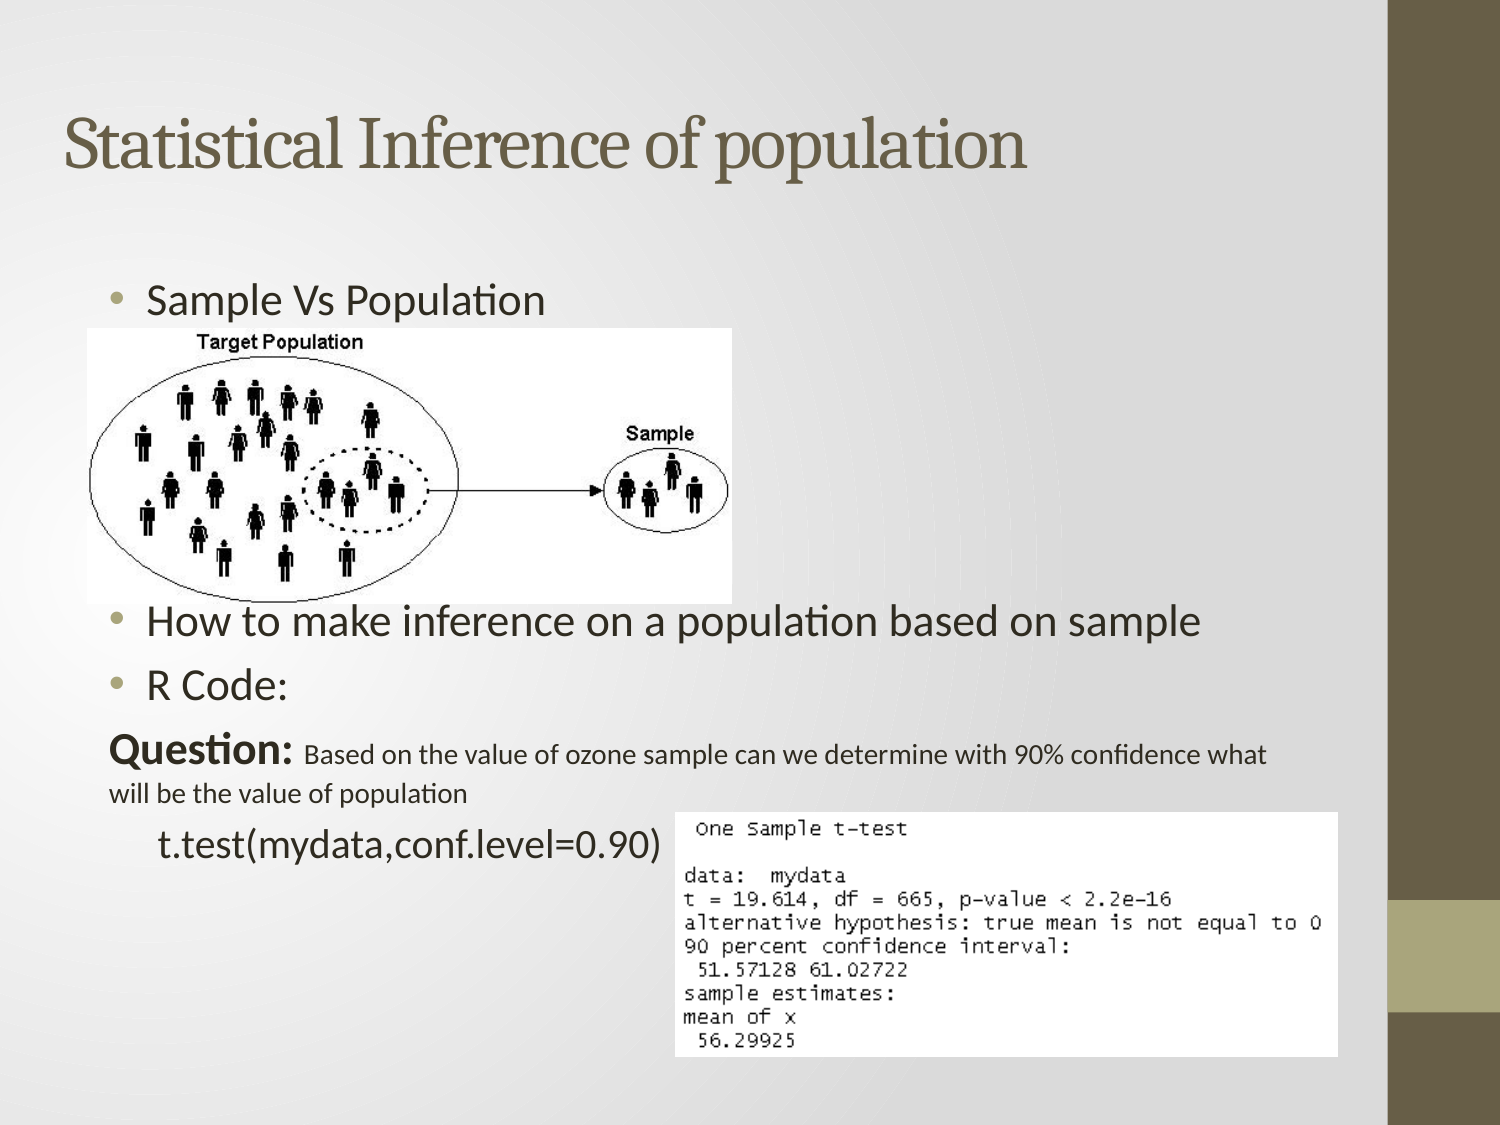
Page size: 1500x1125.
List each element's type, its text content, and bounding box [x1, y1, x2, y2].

title Statistical Inference of population [50, 45, 1375, 233]
picture [86, 328, 732, 605]
list Sample Vs Population How to make inference on a population based on sample R Code: Question: Based on the value of ozone sample can we determine with 90% confidence what will be the value of population t.test(mydata,conf.level=0.90) [75, 262, 1325, 1050]
picture [674, 811, 1338, 1057]
